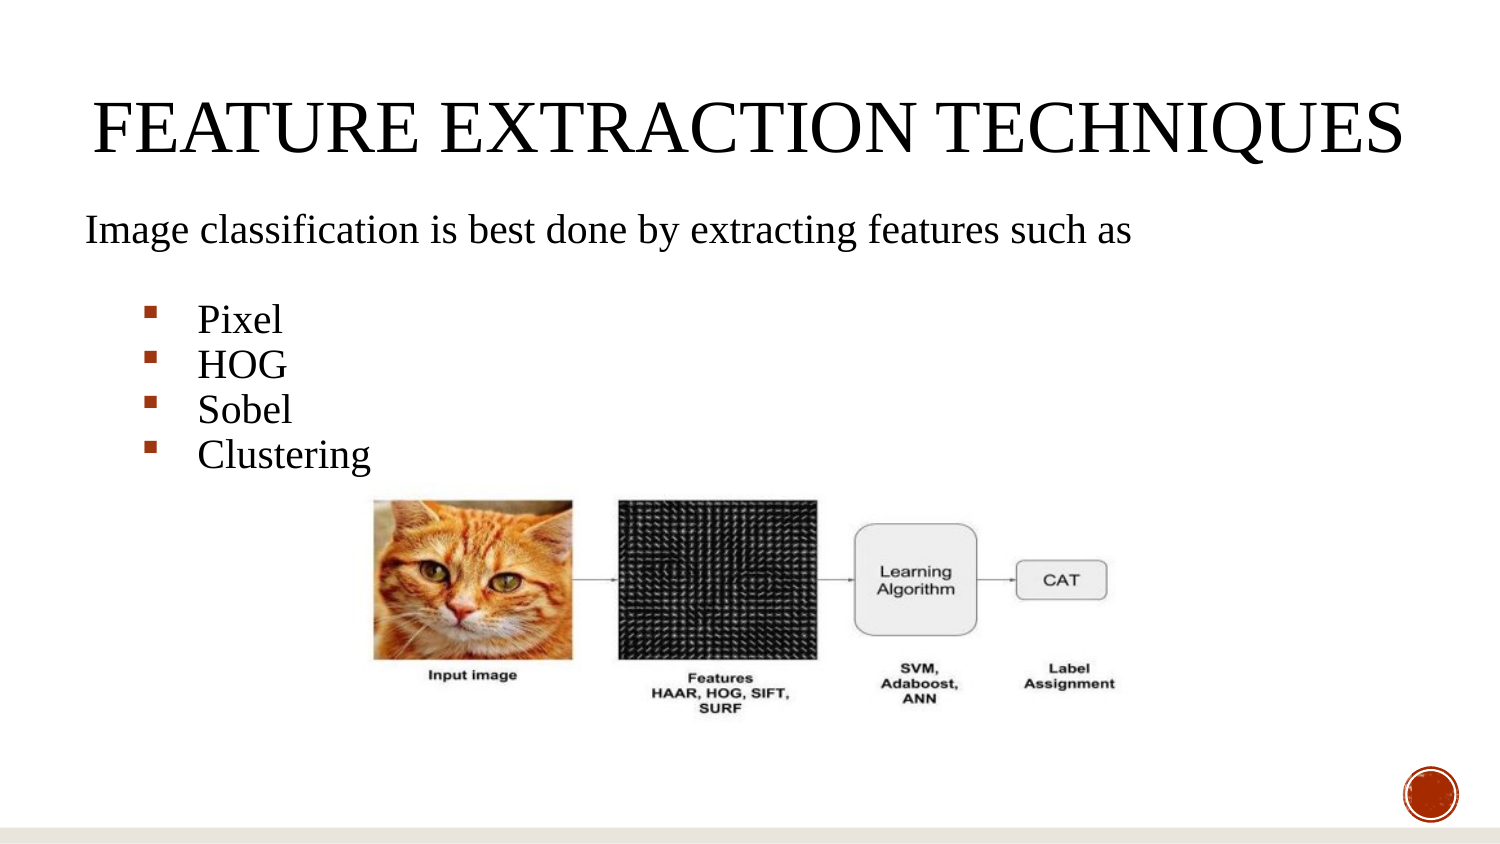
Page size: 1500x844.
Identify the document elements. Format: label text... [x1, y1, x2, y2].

title FEATURE extraction techniques [51, 72, 1449, 174]
picture [353, 483, 1131, 730]
list Image classification is best done by extracting features such as Pixel HOG Sobel Clustering [51, 192, 1449, 750]
